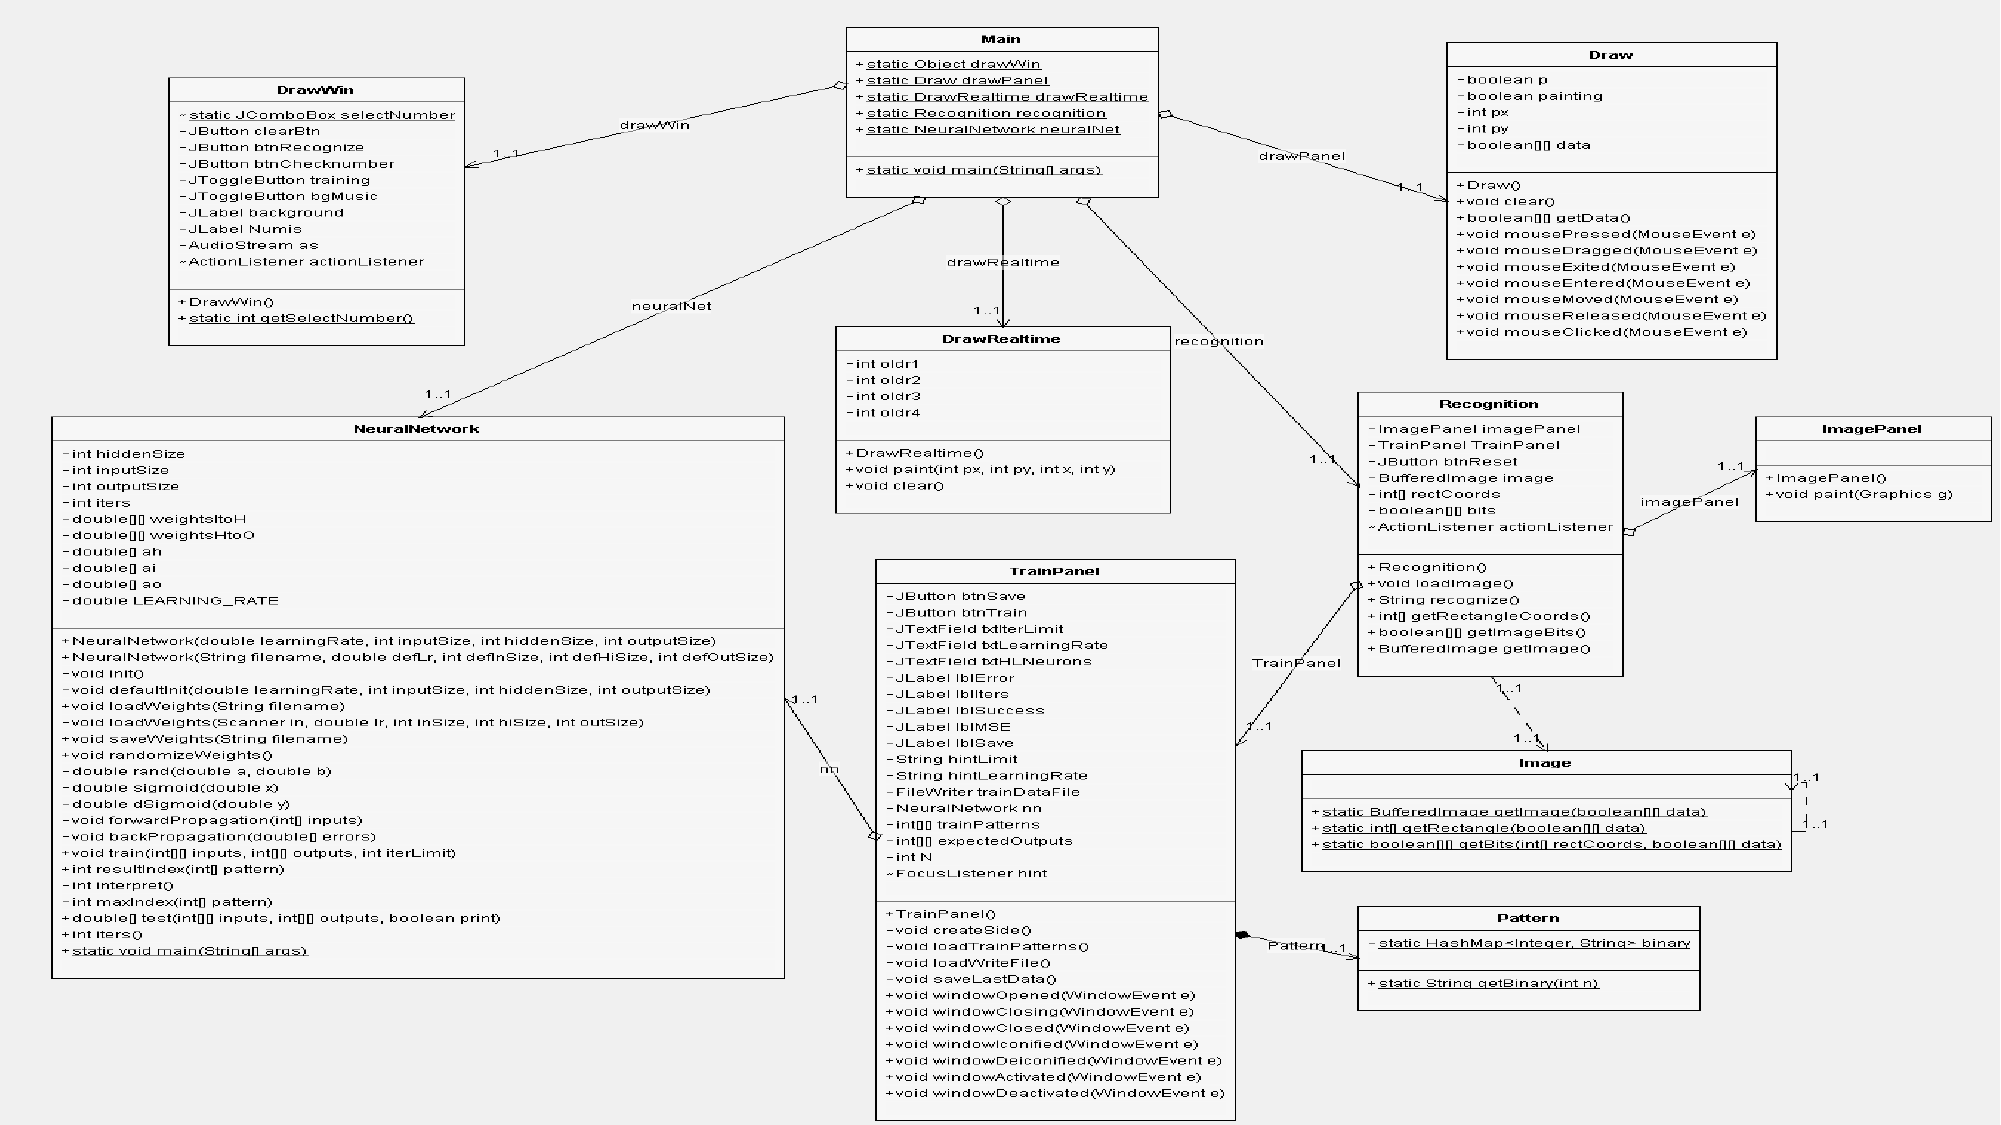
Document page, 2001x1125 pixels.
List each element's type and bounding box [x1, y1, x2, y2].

list [0, 0, 2000, 1125]
